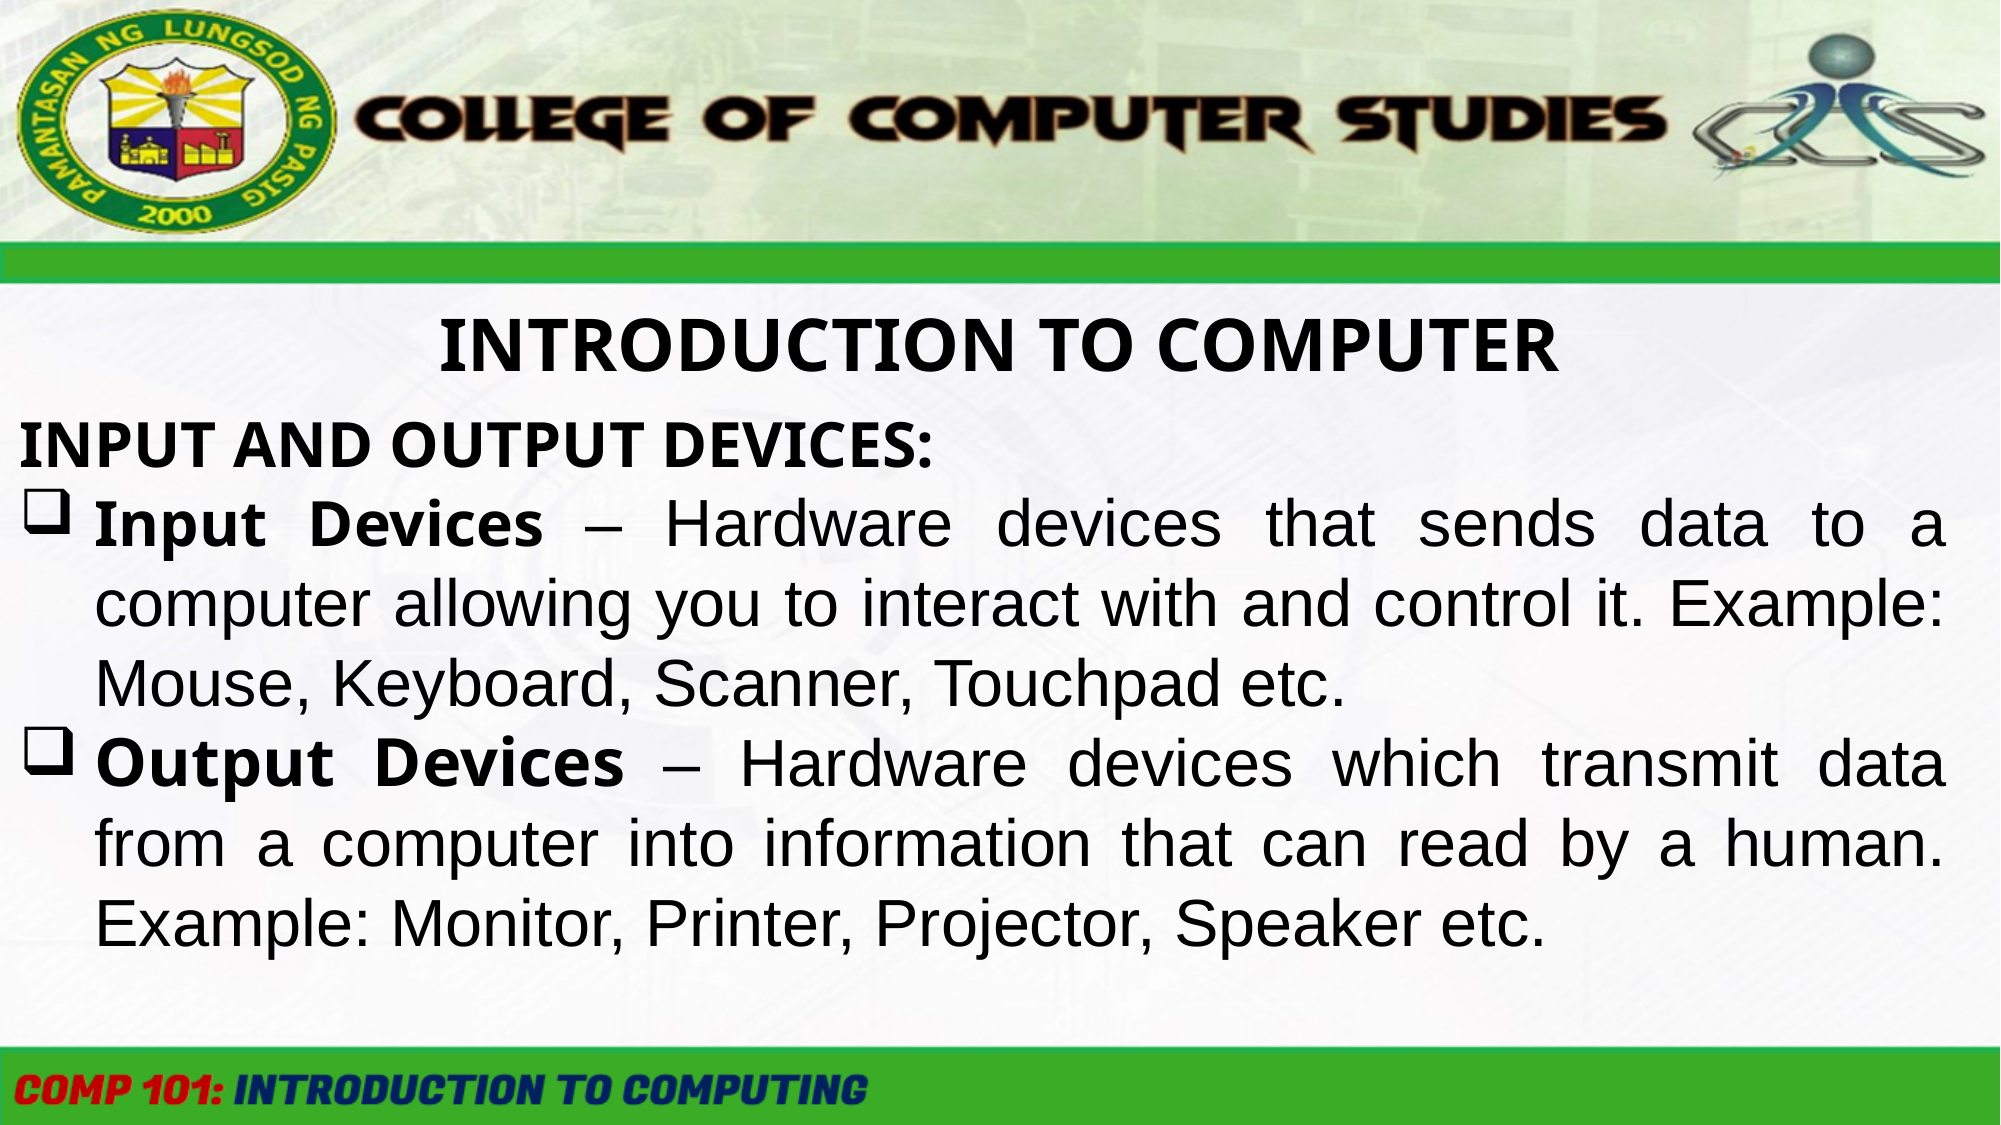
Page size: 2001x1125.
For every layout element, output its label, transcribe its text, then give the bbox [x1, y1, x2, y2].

text_box INPUT AND OUTPUT DEVICES: Input Devices – Hardware devices that sends data to a computer allowing you to interact with and control it. Example: Mouse, Keyboard, Scanner, Touchpad etc. Output Devices – Hardware devices which transmit data from a computer into information that can read by a human. Example: Monitor, Printer, Projector, Speaker etc. [4, 397, 1963, 458]
text_box INTRODUCTION TO COMPUTER [0, 291, 2000, 406]
picture [0, 0, 2000, 291]
picture [0, 406, 2000, 1125]
